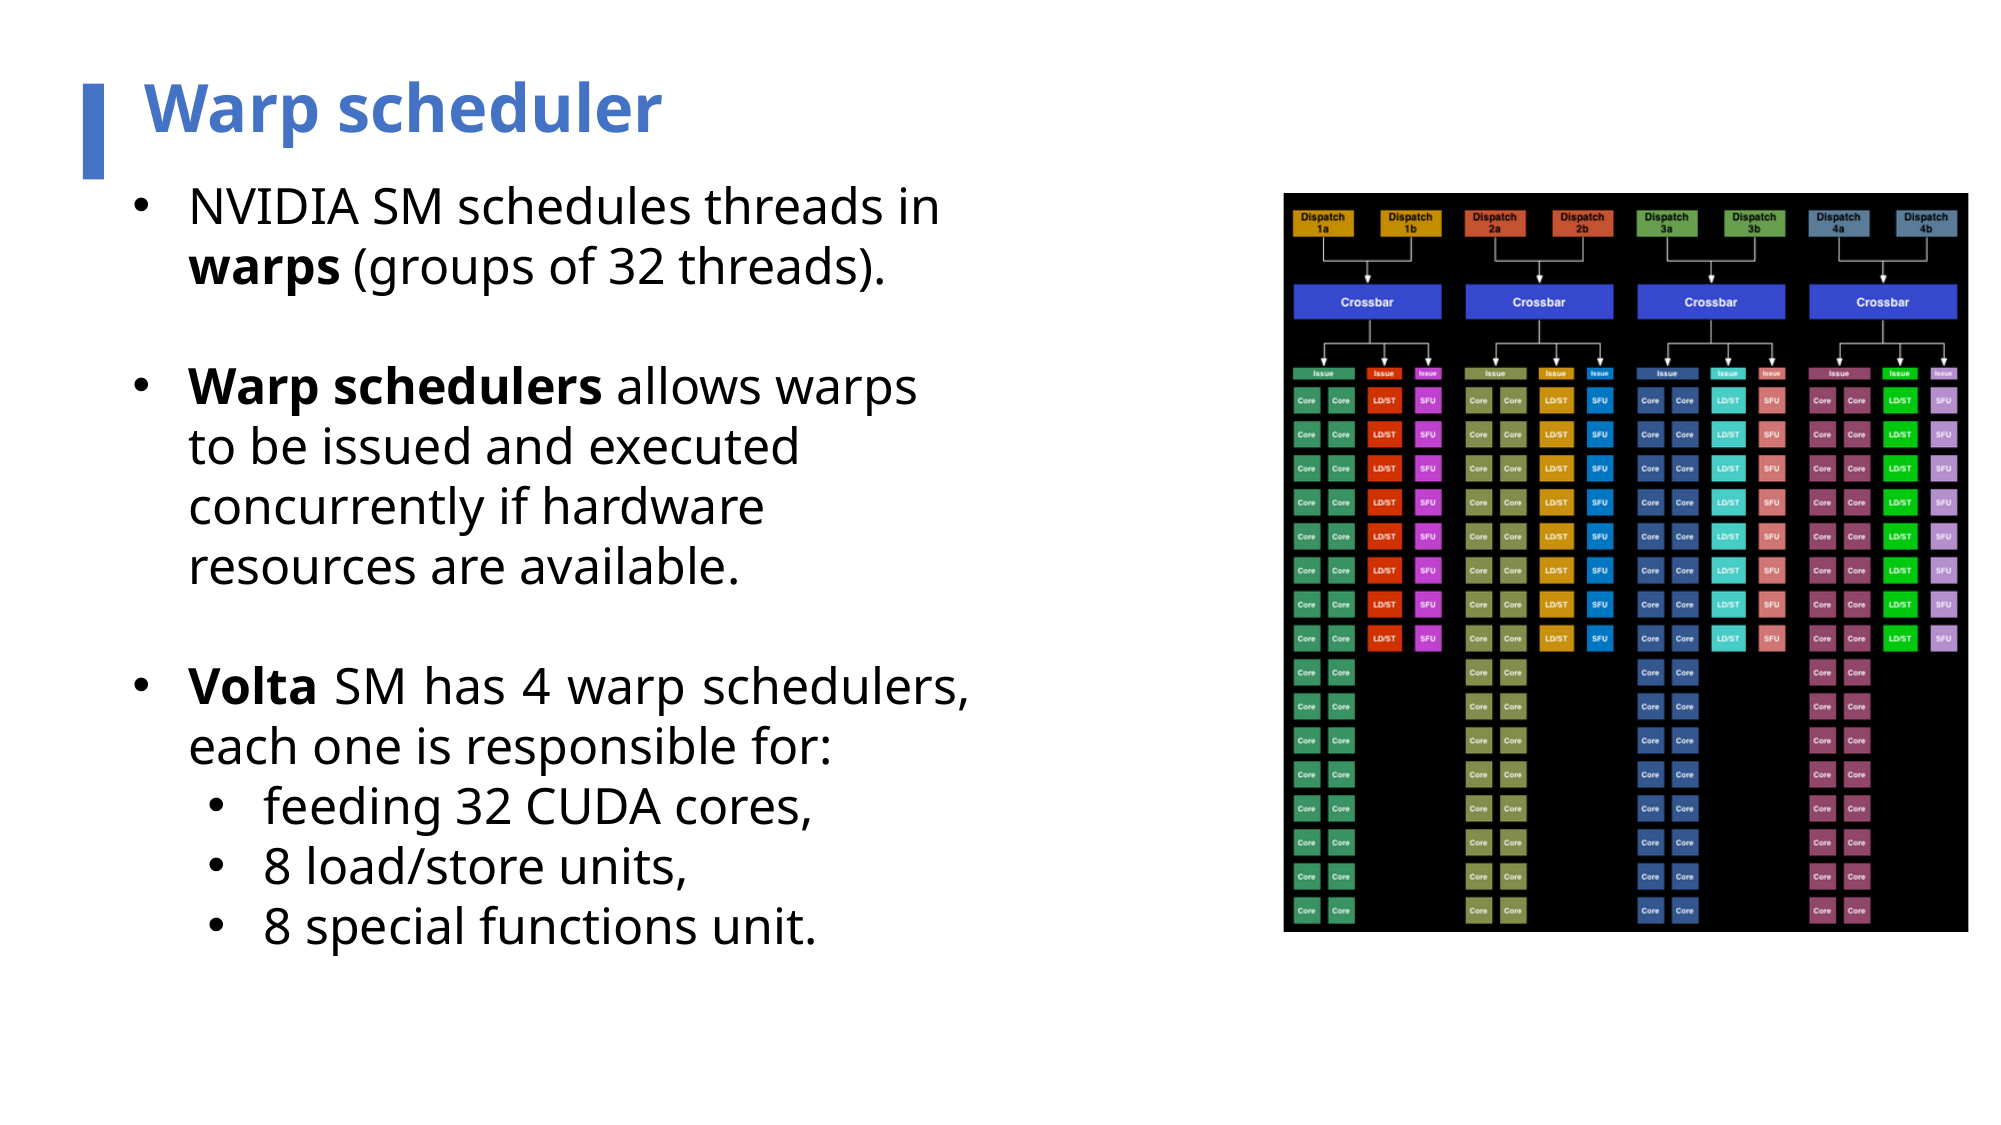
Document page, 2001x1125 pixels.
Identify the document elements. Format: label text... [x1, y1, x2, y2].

picture [1283, 193, 1969, 932]
text_box [82, 82, 105, 180]
text_box NVIDIA SM schedules threads in warps (groups of 32 threads). Warp schedulers allows warps to be issued and executed concurrently if hardware resources are available. Volta SM has 4 warp schedulers, each one is responsible for: feeding 32 CUDA cores, 8 load/store units, 8 special functions unit. [117, 167, 986, 962]
text_box Warp scheduler [129, 58, 1453, 154]
